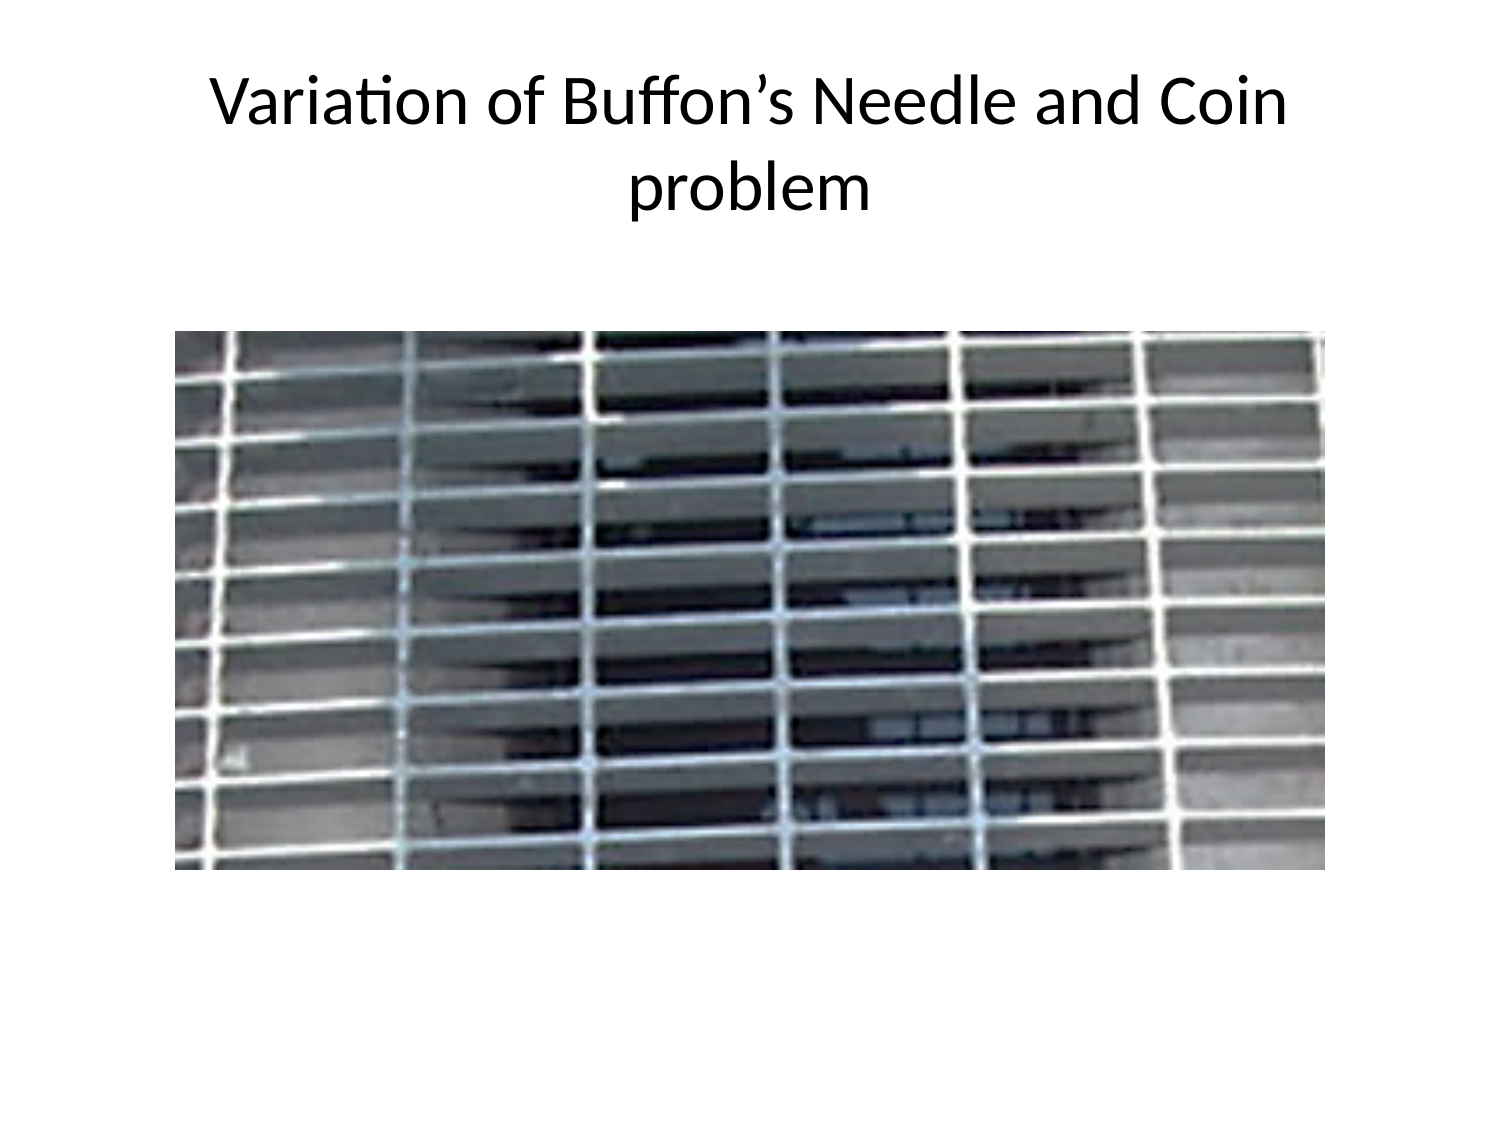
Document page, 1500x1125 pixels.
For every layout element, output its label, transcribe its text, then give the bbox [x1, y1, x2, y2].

title Variation of Buffon’s Needle and Coin problem [75, 45, 1425, 233]
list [175, 331, 1325, 870]
